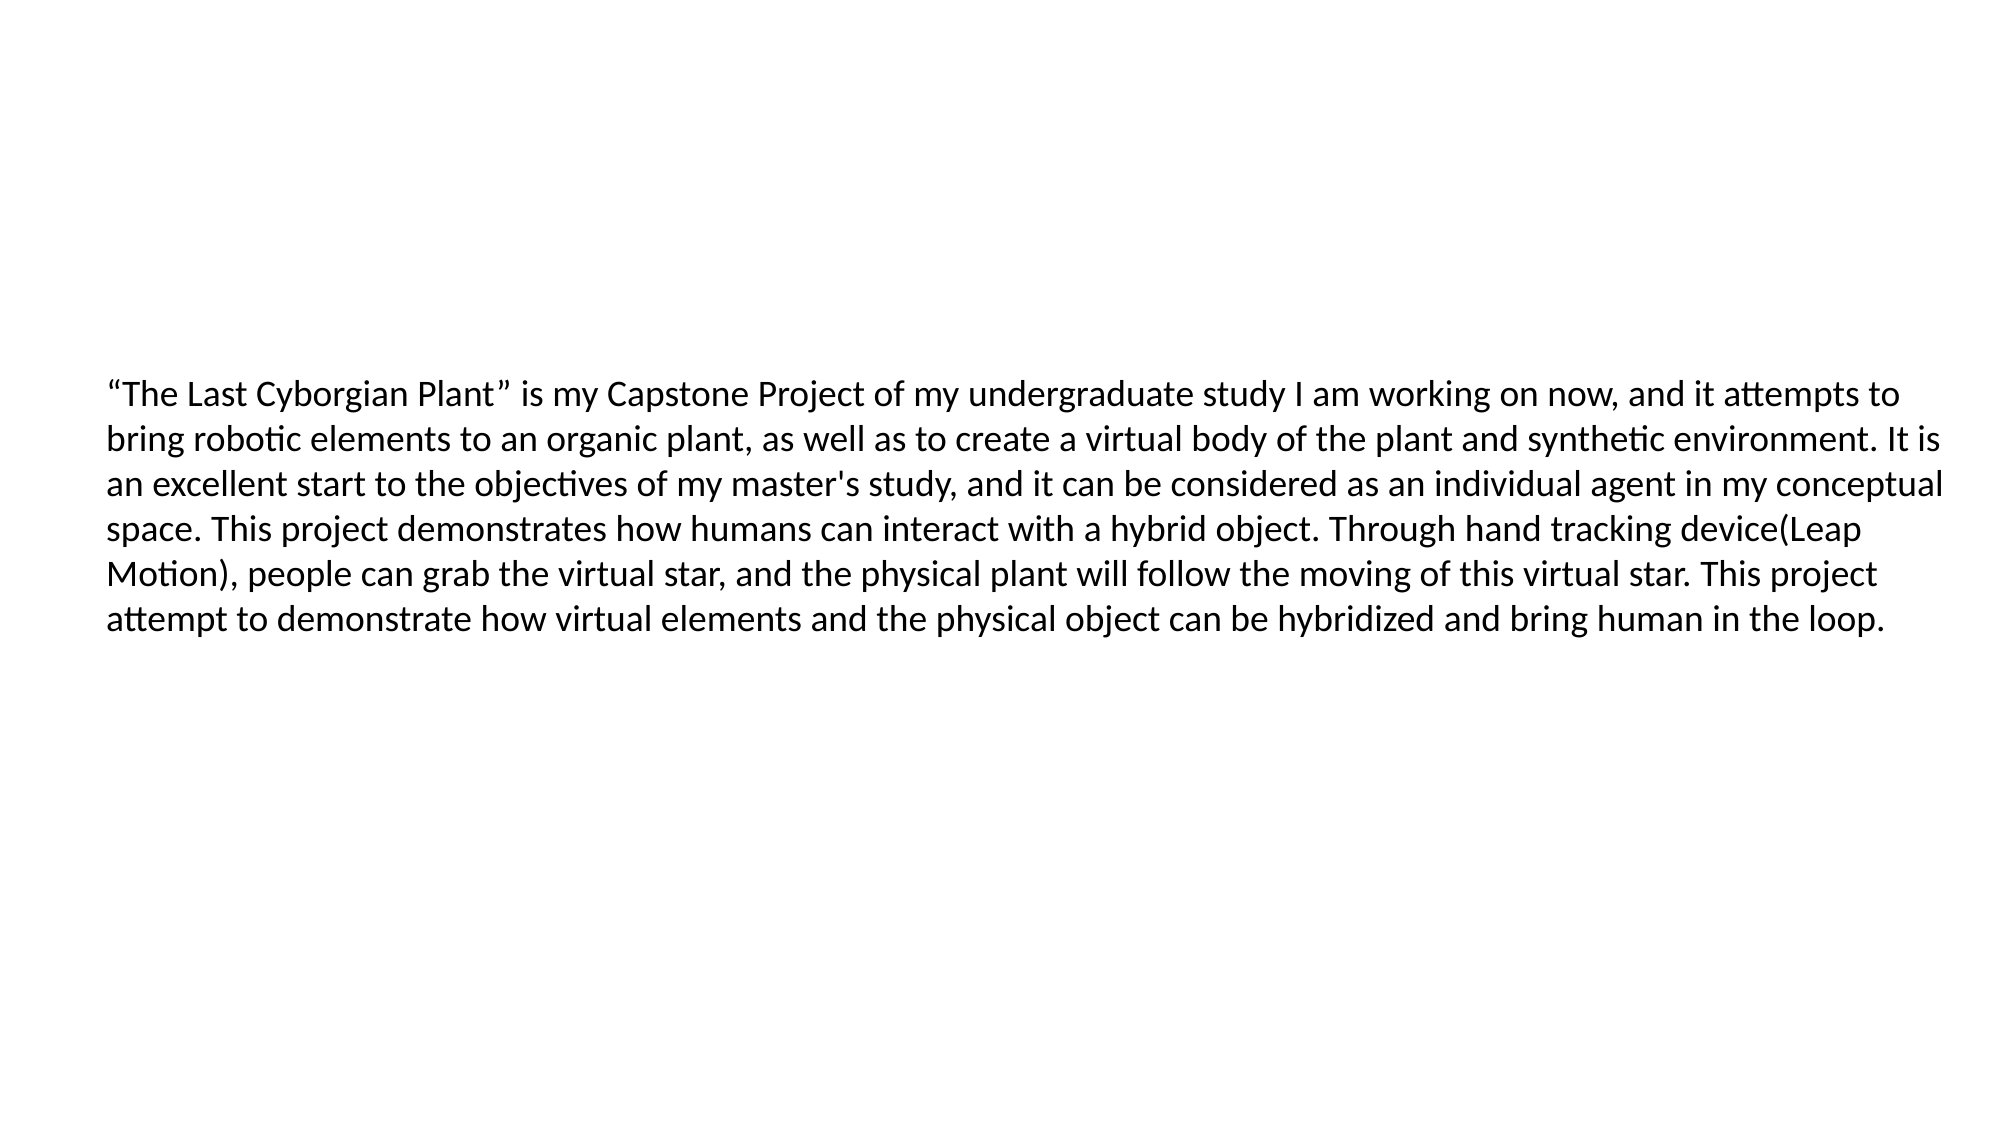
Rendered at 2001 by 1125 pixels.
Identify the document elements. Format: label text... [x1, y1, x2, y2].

text_box “The Last Cyborgian Plant” is my Capstone Project of my undergraduate study I am working on now, and it attempts to bring robotic elements to an organic plant, as well as to create a virtual body of the plant and synthetic environment. It is an excellent start to the objectives of my master's study, and it can be considered as an individual agent in my conceptual space. This project demonstrates how humans can interact with a hybrid object. Through hand tracking device(Leap Motion), people can grab the virtual star, and the physical plant will follow the moving of this virtual star. This project attempt to demonstrate how virtual elements and the physical object can be hybridized and bring human in the loop. [91, 361, 1961, 692]
